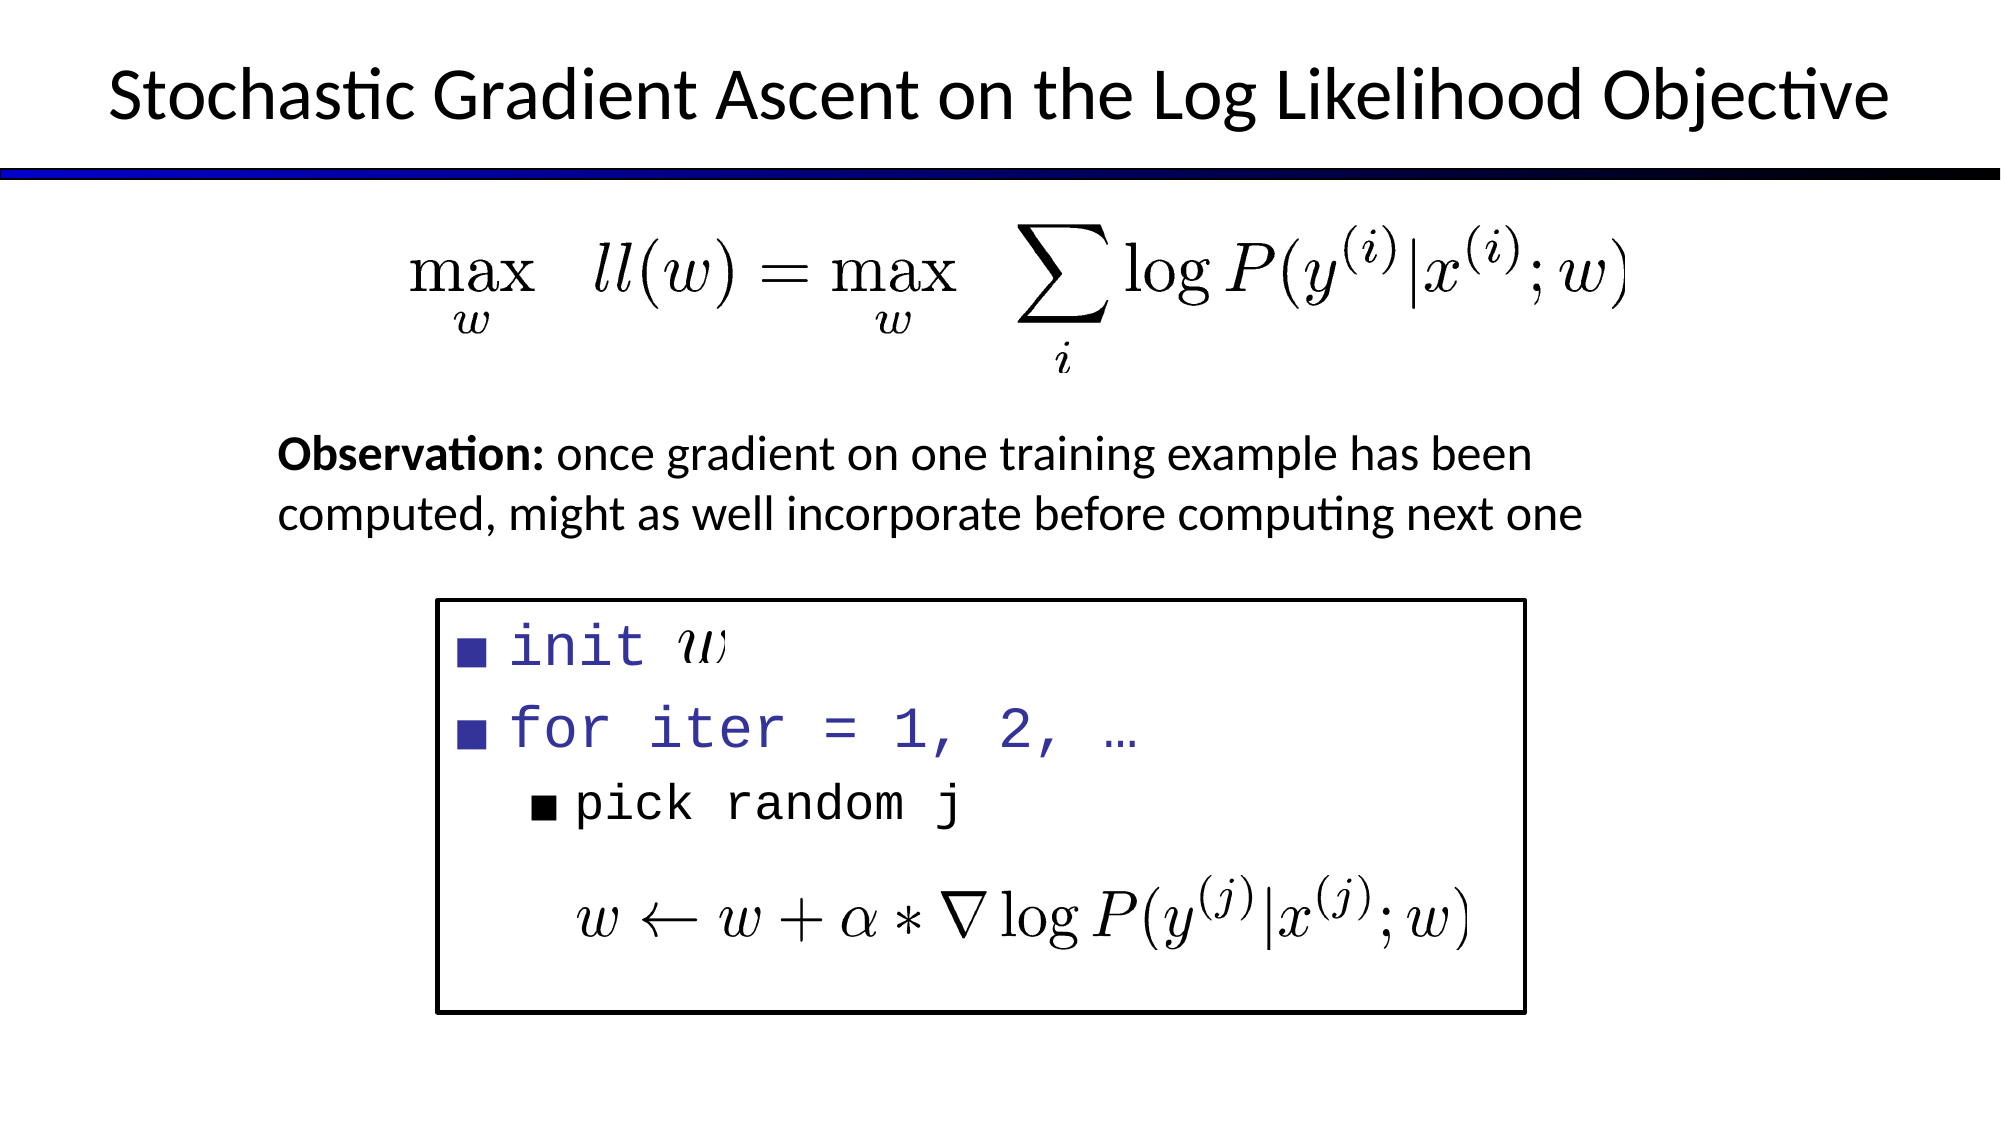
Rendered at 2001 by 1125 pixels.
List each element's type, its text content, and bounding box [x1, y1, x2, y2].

picture [574, 875, 1468, 951]
picture [677, 630, 725, 663]
picture [410, 224, 1626, 373]
list init for iter = 1, 2, … pick random j [437, 600, 1525, 1013]
text_box Observation: once gradient on one training example has been computed, might as well incorporate before computing next one [262, 412, 1750, 548]
title Stochastic Gradient Ascent on the Log Likelihood Objective [0, 0, 2000, 184]
